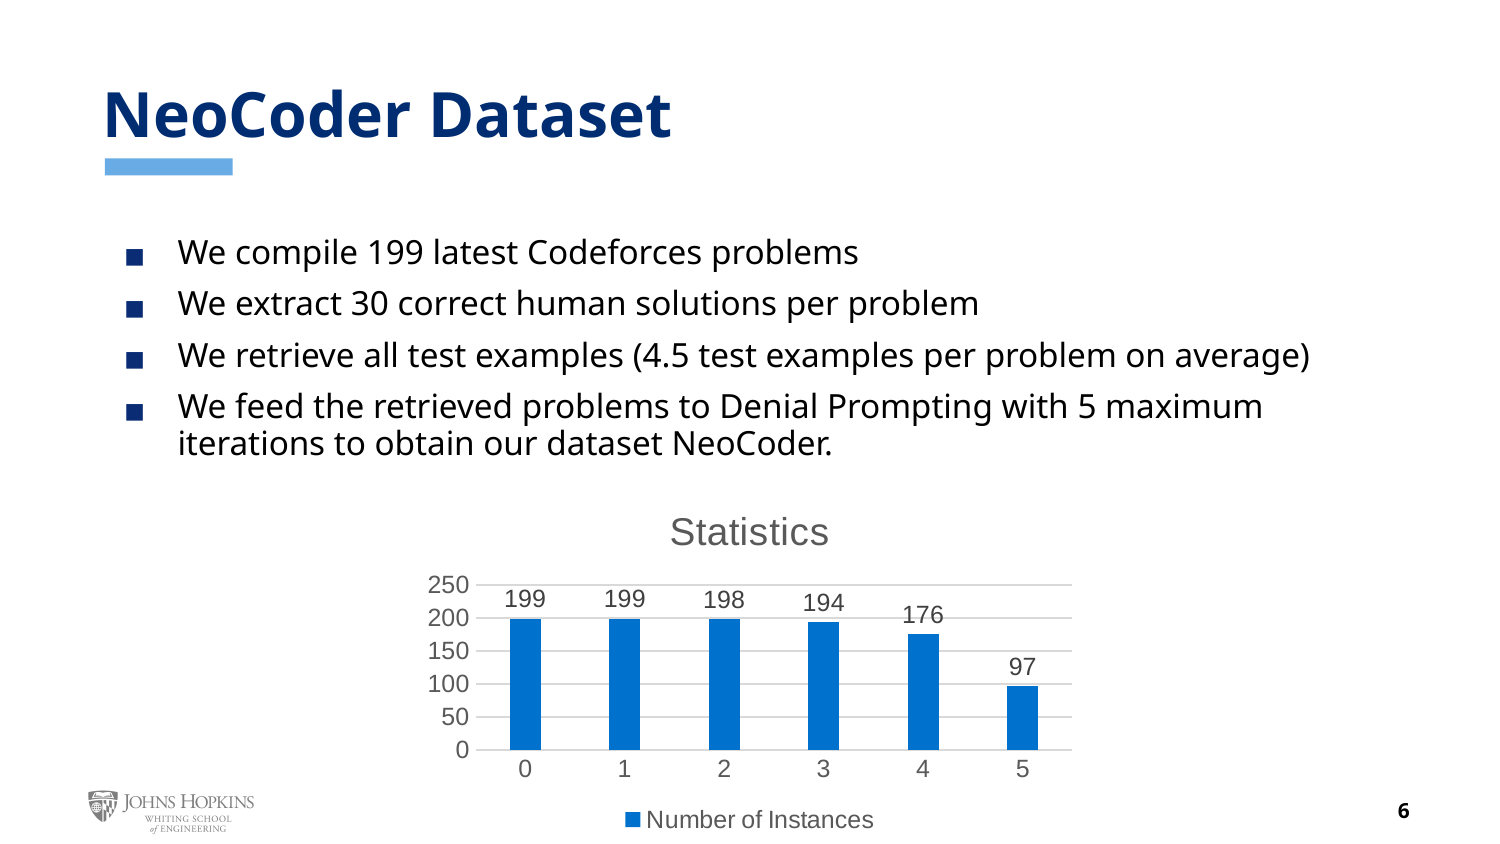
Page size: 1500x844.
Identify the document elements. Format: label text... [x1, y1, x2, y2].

list We compile 199 latest Codeforces problems We extract 30 correct human solutions per problem We retrieve all test examples (4.5 test examples per problem on average) We feed the retrieved problems to Denial Prompting with 5 maximum iterations to obtain our dataset NeoCoder. [87, 228, 1414, 733]
chart [413, 482, 1087, 840]
title NeoCoder Dataset [87, 17, 1414, 159]
